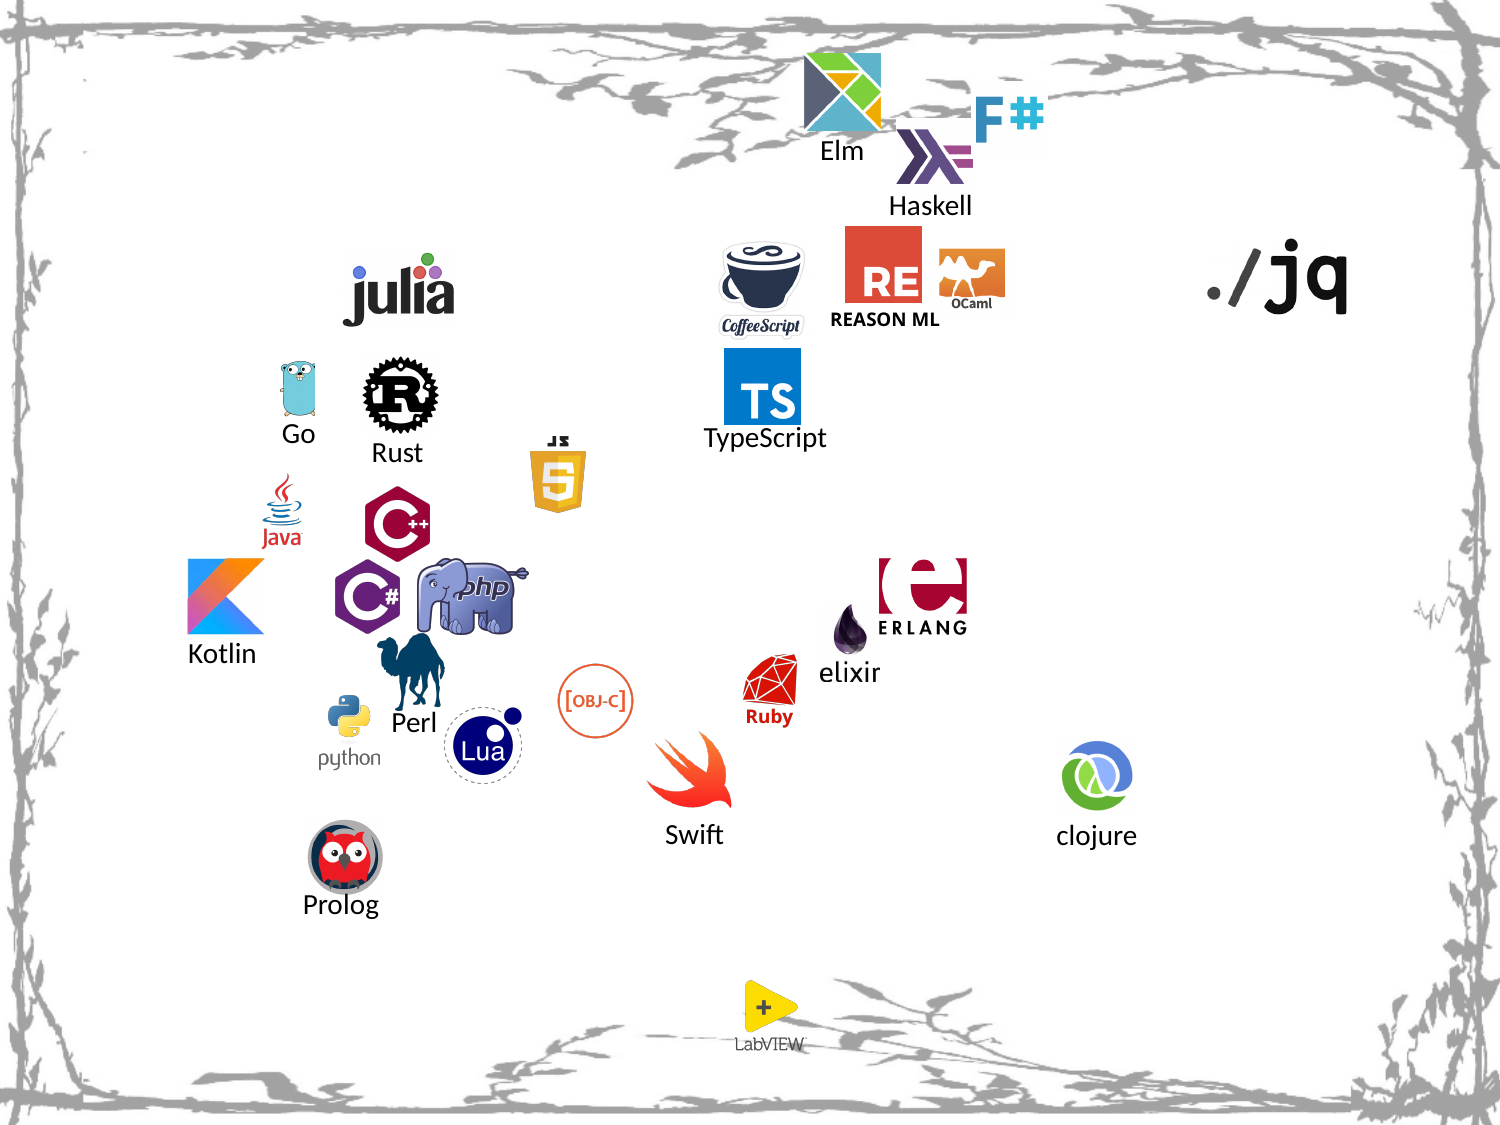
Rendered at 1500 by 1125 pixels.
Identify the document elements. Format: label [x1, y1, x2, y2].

text_box [269, 818, 413, 929]
picture [731, 652, 809, 729]
text_box [790, 53, 895, 175]
picture [971, 81, 1048, 159]
text_box [813, 226, 957, 361]
picture [557, 663, 635, 741]
text_box [870, 118, 991, 229]
picture [243, 472, 321, 550]
picture [731, 977, 809, 1055]
text_box [1025, 737, 1169, 860]
picture [341, 251, 455, 328]
text_box [646, 731, 743, 859]
picture [1206, 238, 1347, 315]
text_box [151, 558, 294, 678]
picture [319, 695, 380, 772]
picture [820, 558, 967, 682]
text_box [362, 633, 467, 747]
text_box [345, 356, 450, 477]
text_box [258, 348, 340, 458]
picture [709, 238, 814, 343]
picture [530, 436, 586, 514]
picture [329, 485, 529, 635]
picture [957, 241, 1011, 319]
picture [444, 707, 522, 784]
text_box [678, 348, 853, 462]
